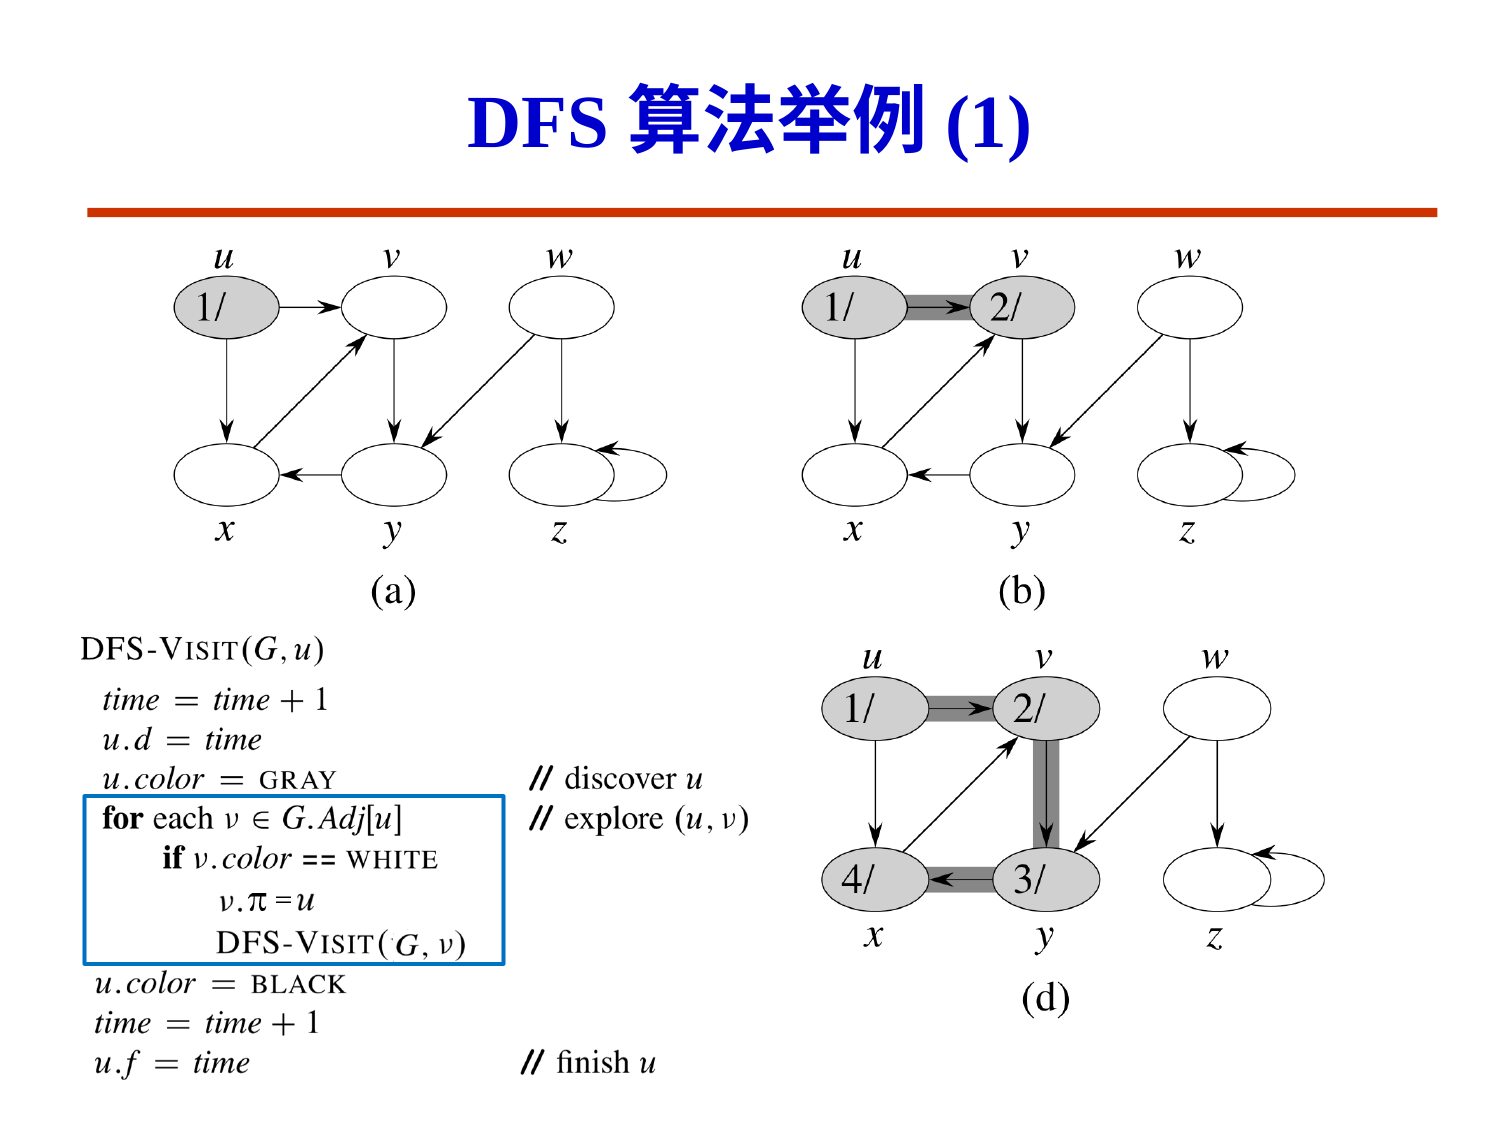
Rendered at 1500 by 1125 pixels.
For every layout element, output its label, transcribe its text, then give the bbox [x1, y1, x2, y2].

title DFS算法举例(1) [112, 37, 1388, 198]
picture [48, 249, 1363, 1096]
